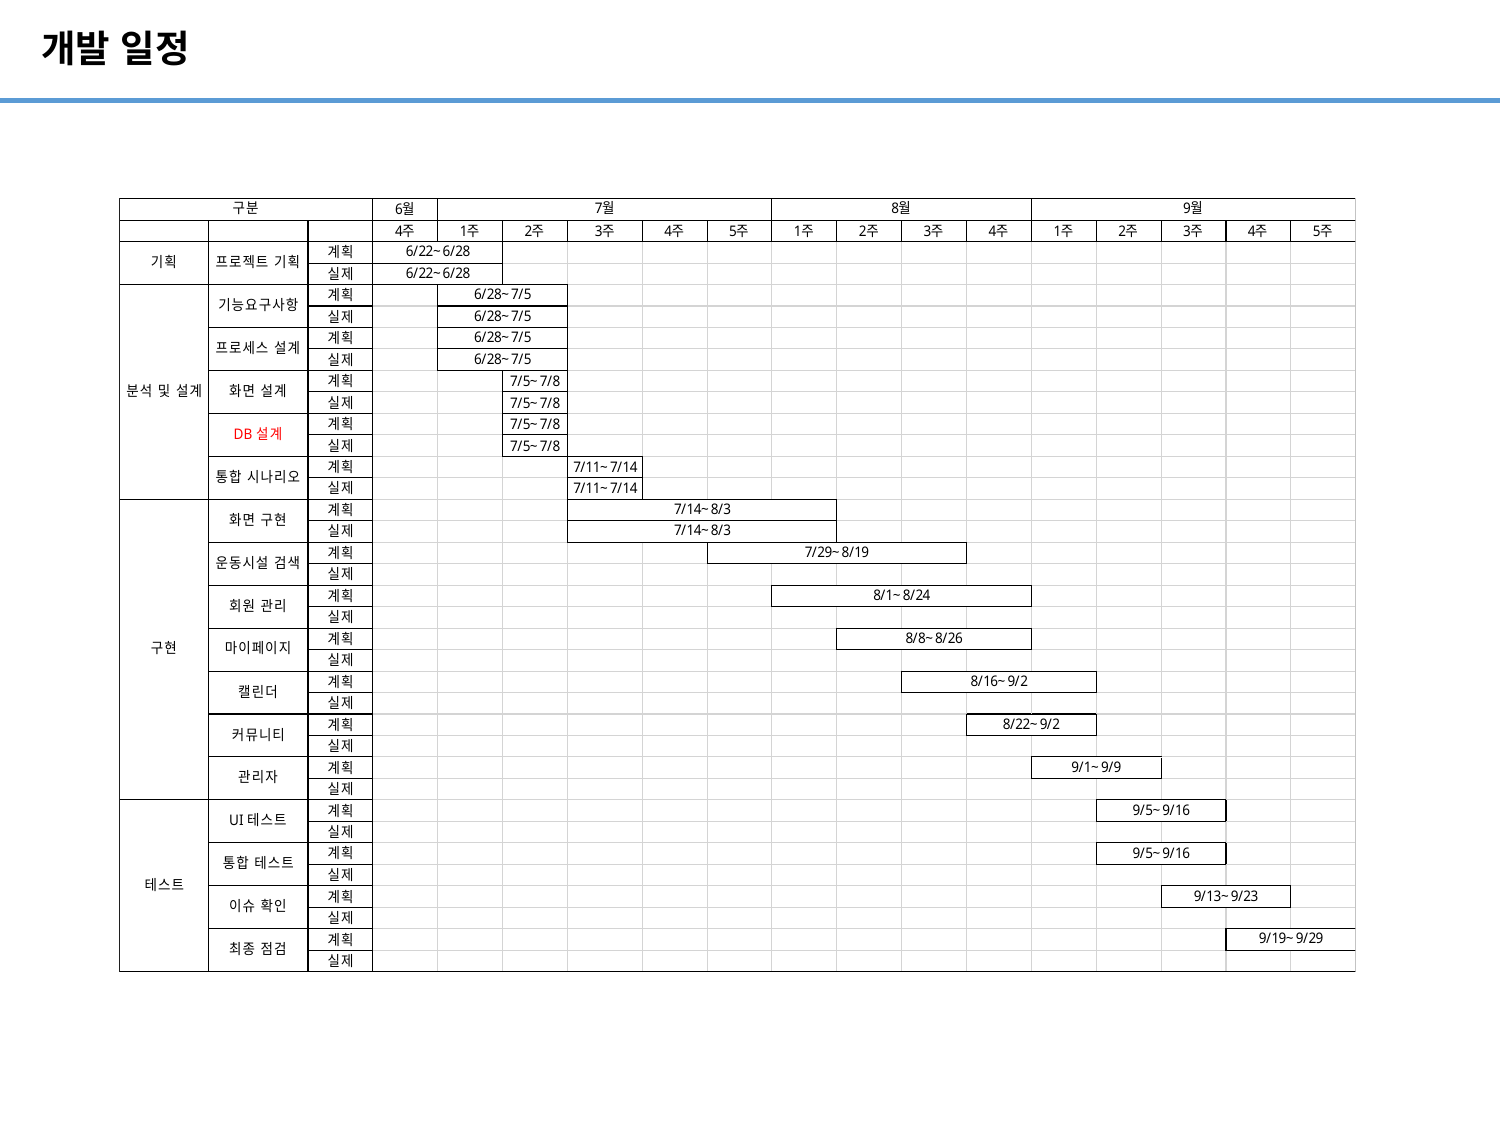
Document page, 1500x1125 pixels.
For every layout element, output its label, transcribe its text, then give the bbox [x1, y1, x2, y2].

title 개발 일정 [41, 0, 1023, 102]
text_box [119, 198, 1357, 973]
